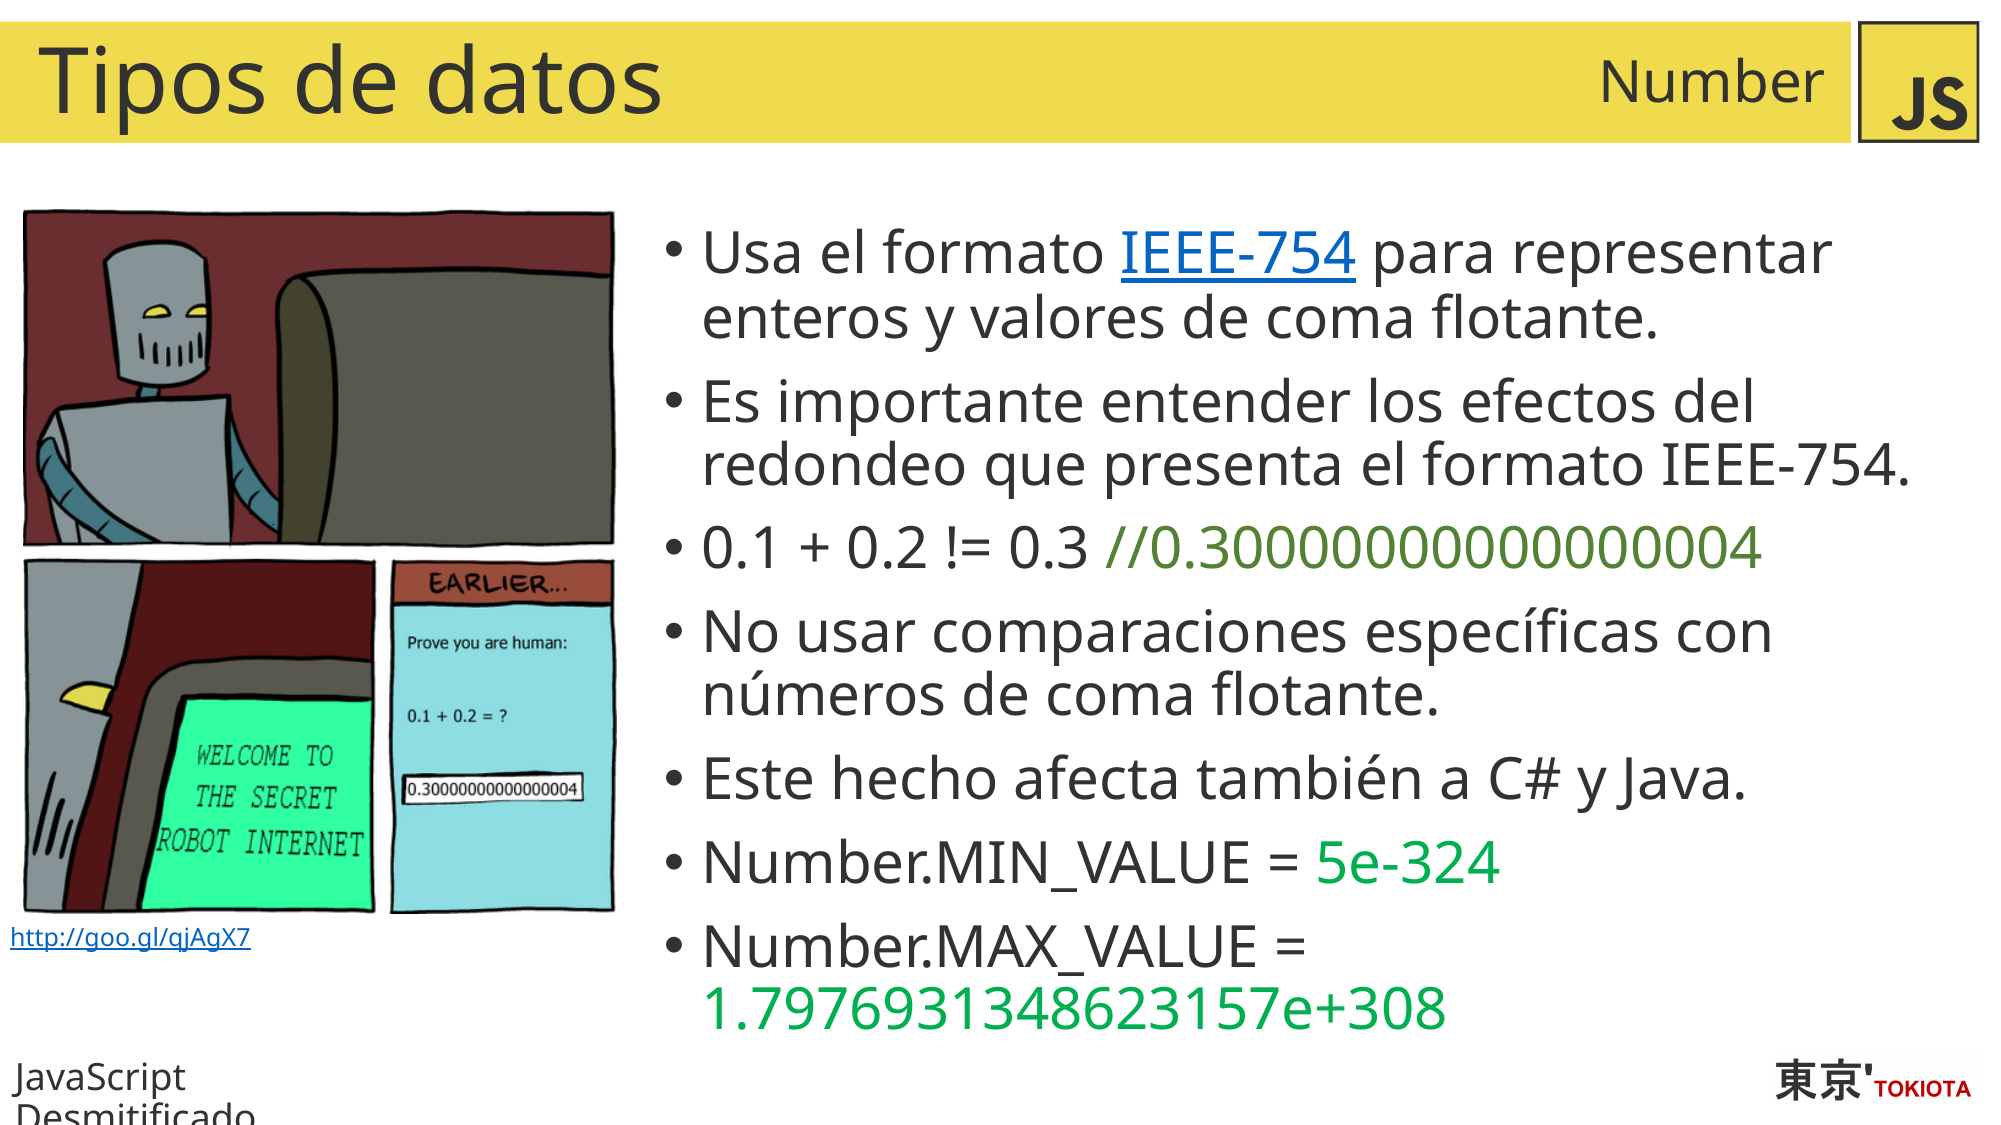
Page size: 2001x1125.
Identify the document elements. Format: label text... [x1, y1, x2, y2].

title Tipos de datos [23, 27, 1353, 139]
picture [1774, 1050, 1979, 1105]
picture [23, 209, 617, 914]
list Usa el formato IEEE-754 para representar enteros y valores de coma flotante. Es importante entender los efectos del redondeo que presenta el formato IEEE-754. 0.1 + 0.2 != 0.3 //0.30000000000000004 No usar comparaciones específicas con números de coma flotante. Este hecho afecta también a C# y Java. Number.MIN_VALUE = 5e-324 Number.MAX_VALUE = 1.7976931348623157e+308 [649, 209, 1979, 1019]
text_box http://goo.gl/qjAgX7 [0, 913, 266, 963]
picture [1858, 21, 1980, 143]
list Number [1368, 44, 1841, 139]
